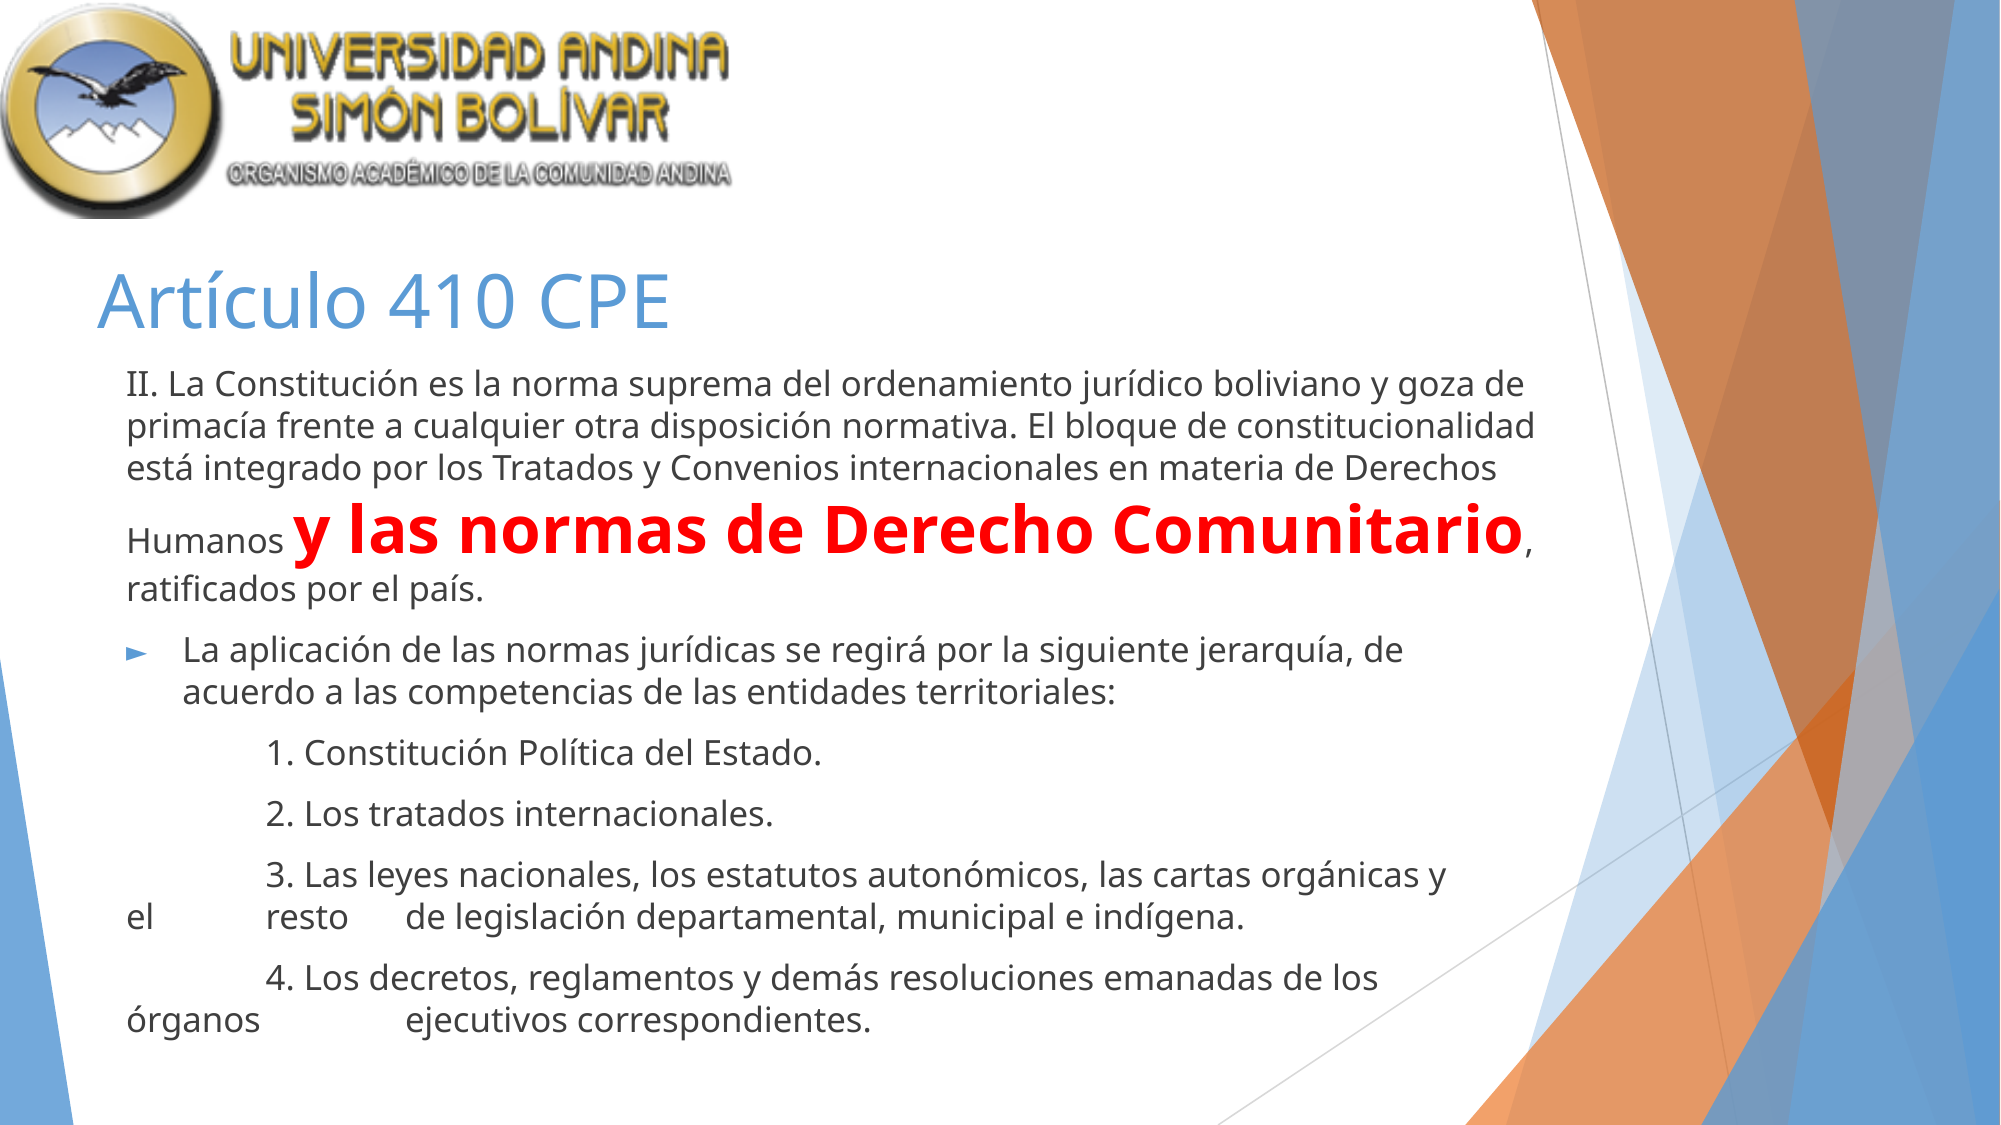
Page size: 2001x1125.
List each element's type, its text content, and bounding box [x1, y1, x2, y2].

picture [0, 1, 765, 220]
title Artículo 410 CPE [82, 246, 1493, 463]
list II. La Constitución es la norma suprema del ordenamiento jurídico boliviano y goza de primacía frente a cualquier otra disposición normativa. El bloque de constitucionalidad está integrado por los Tratados y Convenios internacionales en materia de Derechos Humanos y las normas de Derecho Comunitario, ratificados por el país. La aplicación de las normas jurídicas se regirá por la siguiente jerarquía, de acuerdo a las competencias de las entidades territoriales: 1. Constitución Política del Estado. 2. Los tratados internacionales. 3. Las leyes nacionales, los estatutos autonómicos, las cartas orgánicas y el resto de legislación departamental, municipal e indígena. 4. Los decretos, reglamentos y demás resoluciones emanadas de los órganos ejecutivos correspondientes. [111, 354, 1553, 1068]
